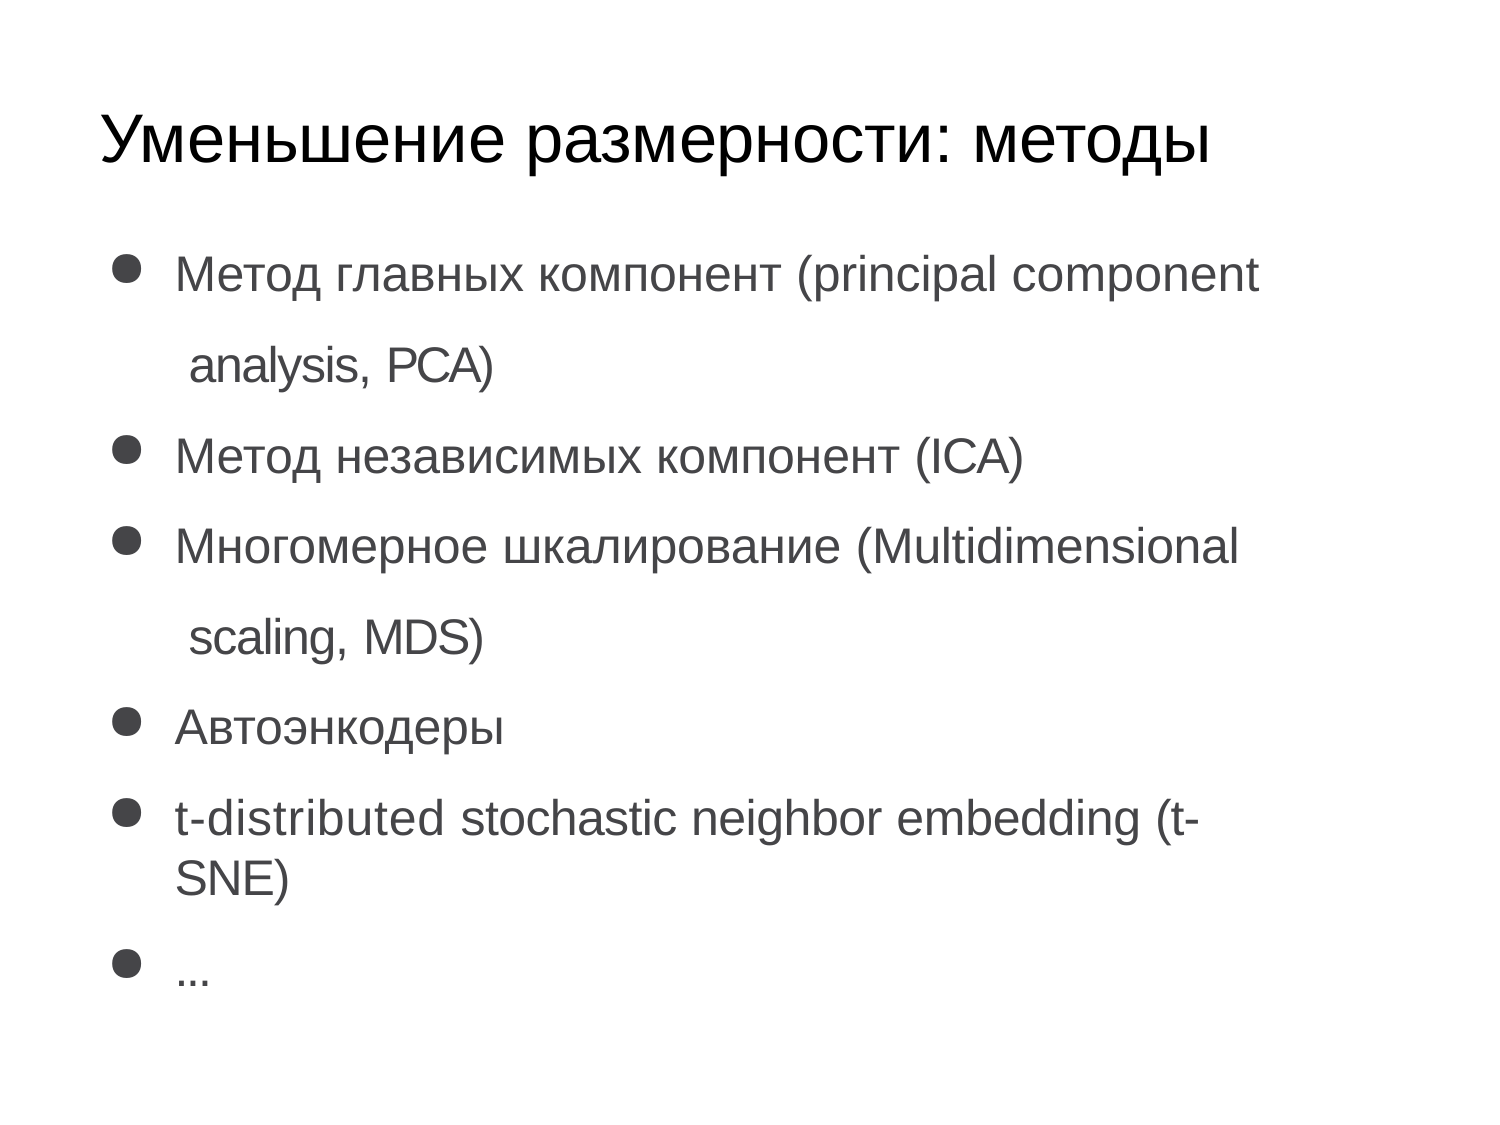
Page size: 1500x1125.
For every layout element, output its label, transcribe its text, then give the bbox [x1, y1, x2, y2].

title Уменьшение размерности: методы [97, 91, 1220, 282]
text_box Метод главных компонент (principal component analysis, PCA) Метод независимых компонент (ICA) Многомерное шкалирование (Multidimensional scaling, MDS) Автоэнкодеры t-distributed stochastic neighbor embedding (t-SNE) ... [104, 209, 1313, 997]
